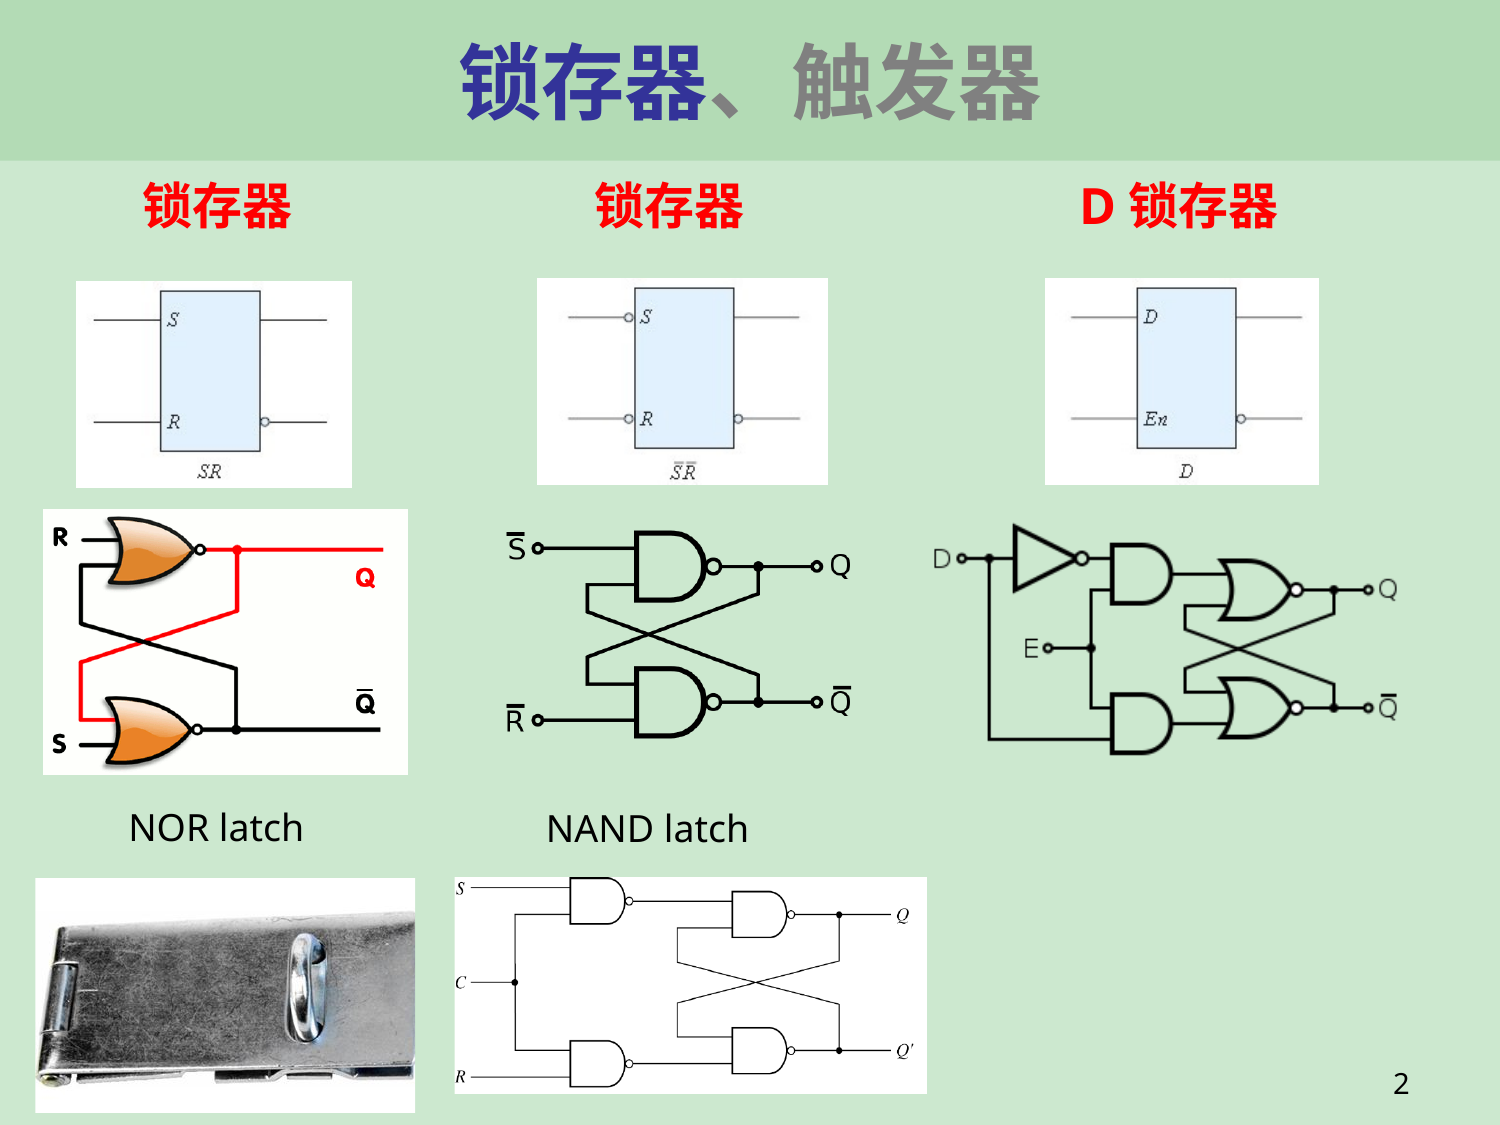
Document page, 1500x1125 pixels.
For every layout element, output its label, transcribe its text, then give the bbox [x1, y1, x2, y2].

picture [76, 281, 352, 488]
title 锁存器、触发器 [17, 11, 1483, 149]
picture [35, 878, 416, 1113]
picture [930, 521, 1400, 757]
picture [497, 521, 857, 747]
picture [43, 508, 408, 776]
picture [537, 278, 828, 485]
picture [1045, 278, 1320, 485]
slide_number 2 [1112, 1037, 1426, 1113]
text_box D锁存器 [1065, 167, 1294, 243]
text_box NAND latch [531, 797, 765, 857]
text_box NOR latch [113, 797, 320, 857]
picture [454, 877, 928, 1095]
